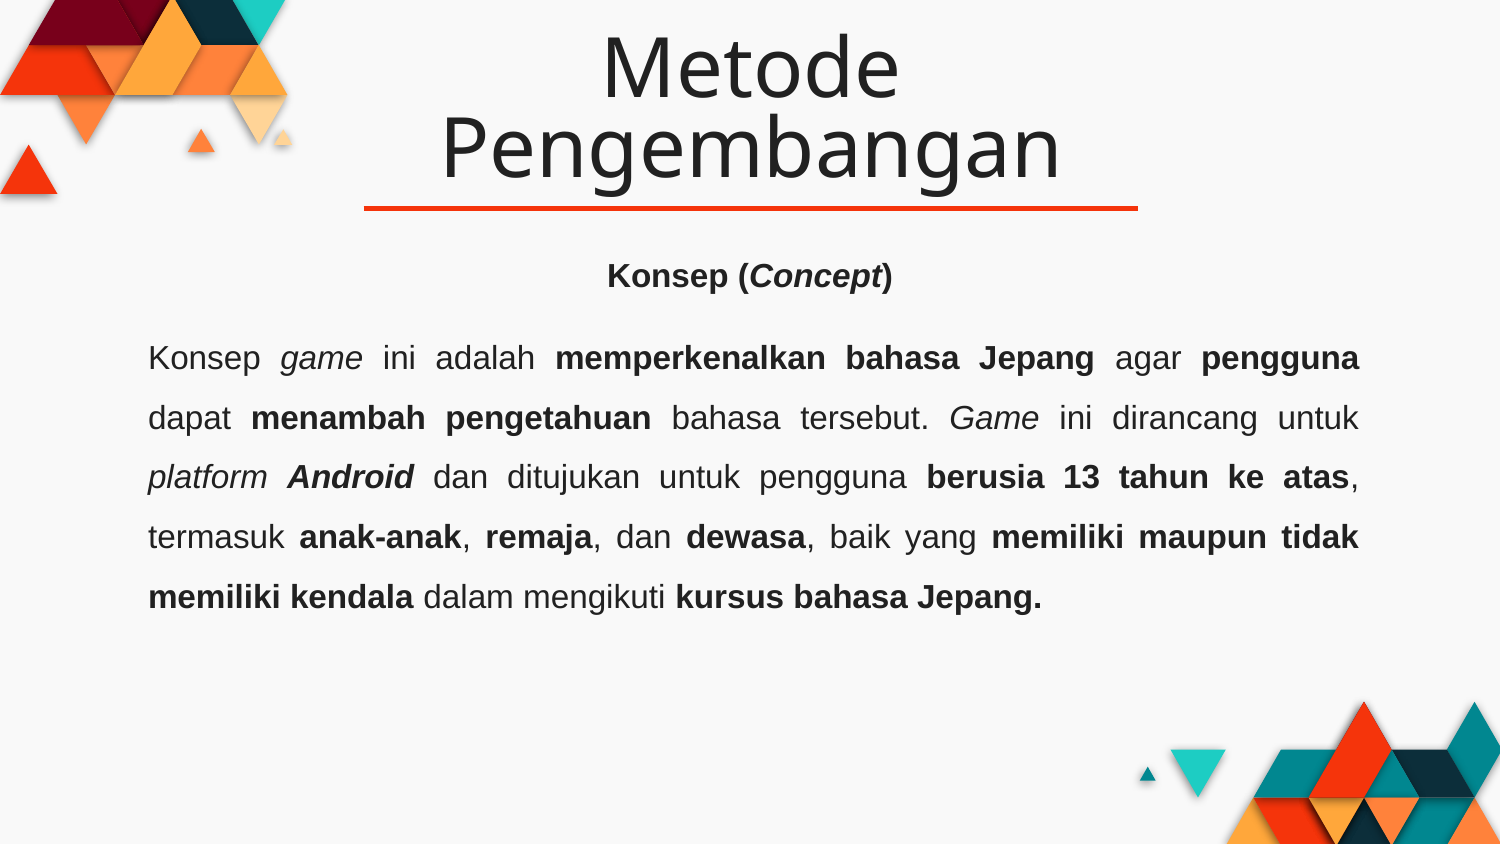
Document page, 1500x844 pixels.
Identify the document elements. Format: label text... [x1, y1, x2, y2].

subtitle Konsep (Concept) [70, 219, 1430, 301]
title Metode Pengembangan [384, 63, 1118, 206]
text_box Konsep game ini adalah memperkenalkan bahasa Jepang agar pengguna dapat menambah pengetahuan bahasa tersebut. Game ini dirancang untuk platform Android dan ditujukan untuk pengguna berusia 13 tahun ke atas, termasuk anak-anak, remaja, dan dewasa, baik yang memiliki maupun tidak memiliki kendala dalam mengikuti kursus bahasa Jepang. [133, 300, 1375, 668]
